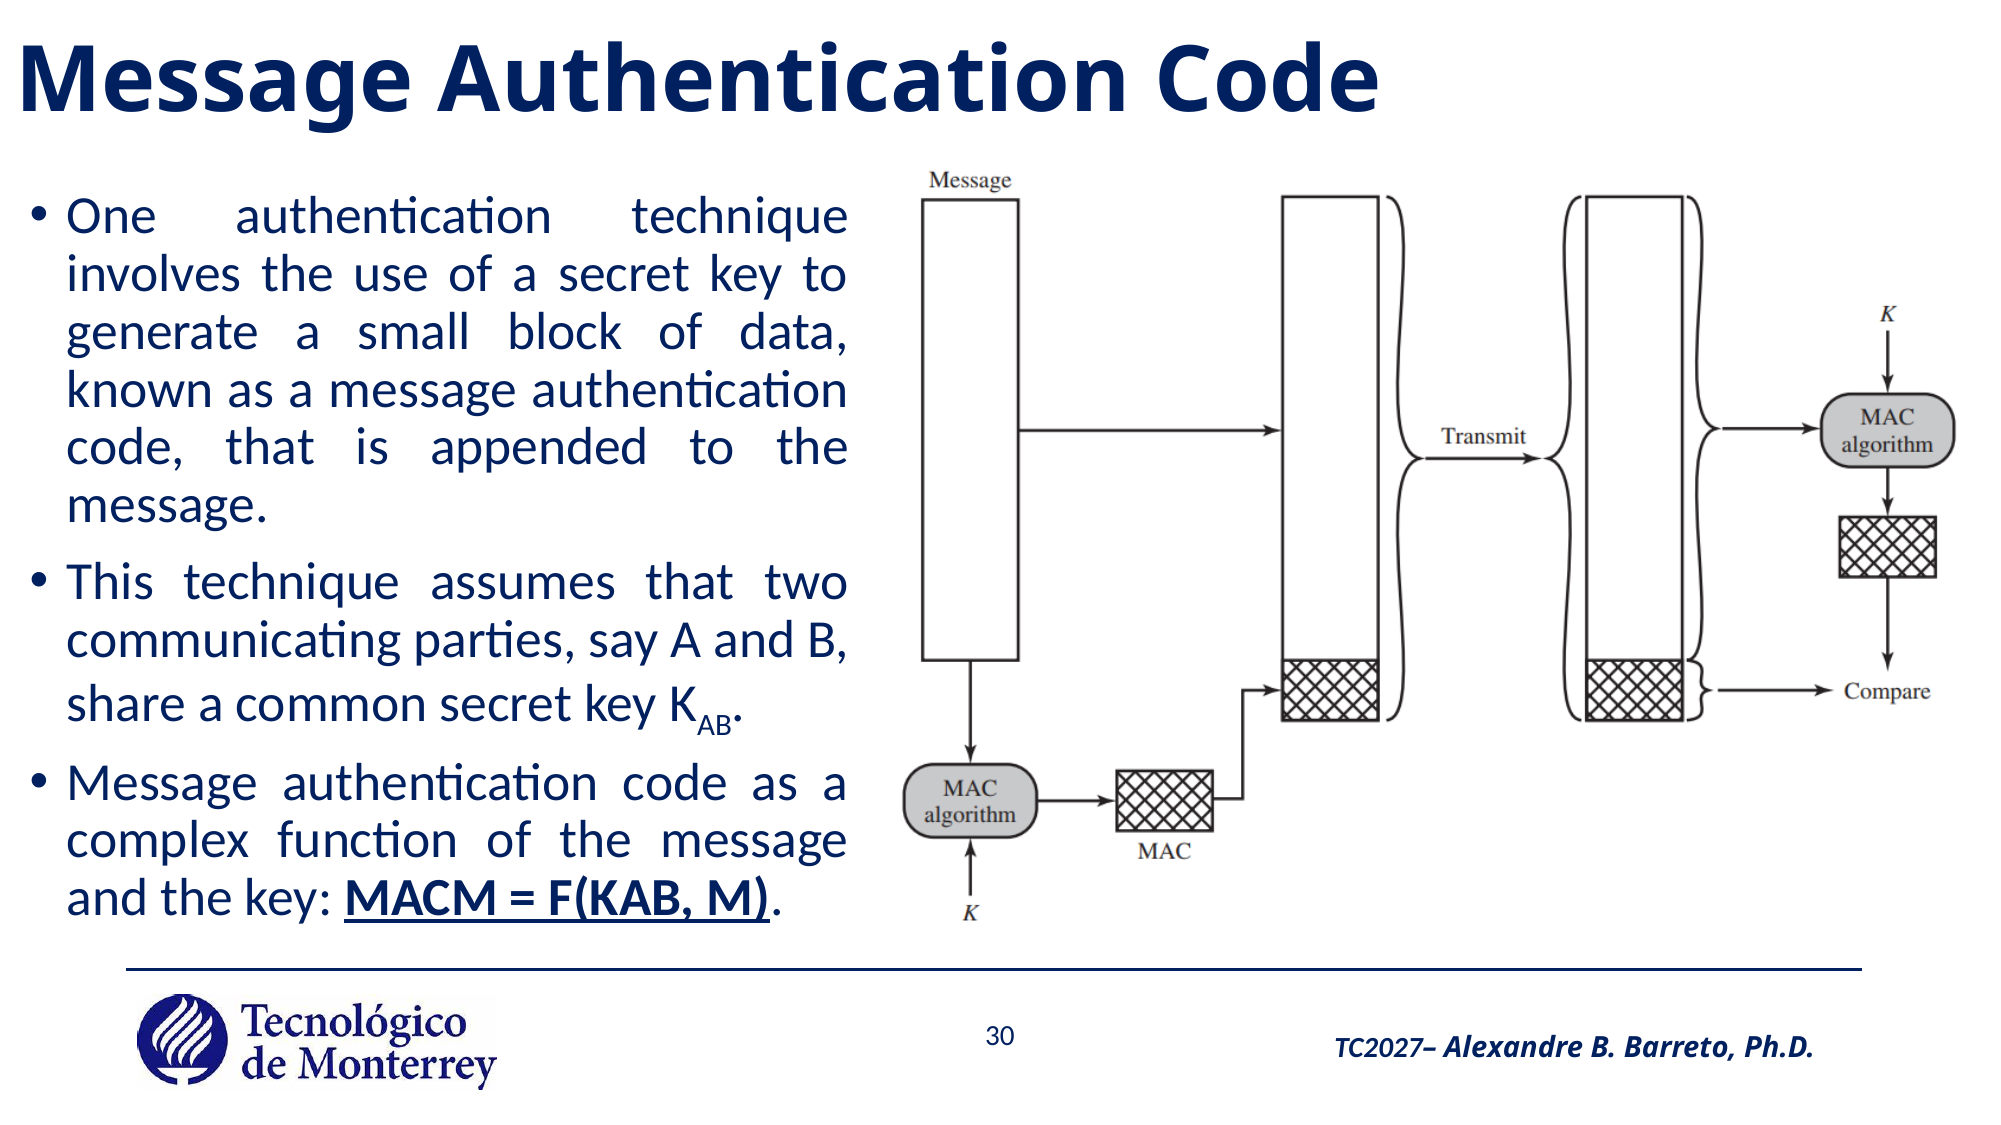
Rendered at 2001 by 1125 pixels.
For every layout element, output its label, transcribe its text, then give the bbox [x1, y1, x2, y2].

title Message Authentication Code [0, 4, 1725, 160]
picture [137, 994, 497, 1090]
list One authentication technique involves the use of a secret key to generate a small block of data, known as a message authentication code, that is appended to the message. This technique assumes that two communicating parties, say A and B, share a common secret key KAB. Message authentication code as a complex function of the message and the key: MACM = F(KAB, M). [14, 179, 864, 946]
picture [863, 140, 2000, 936]
